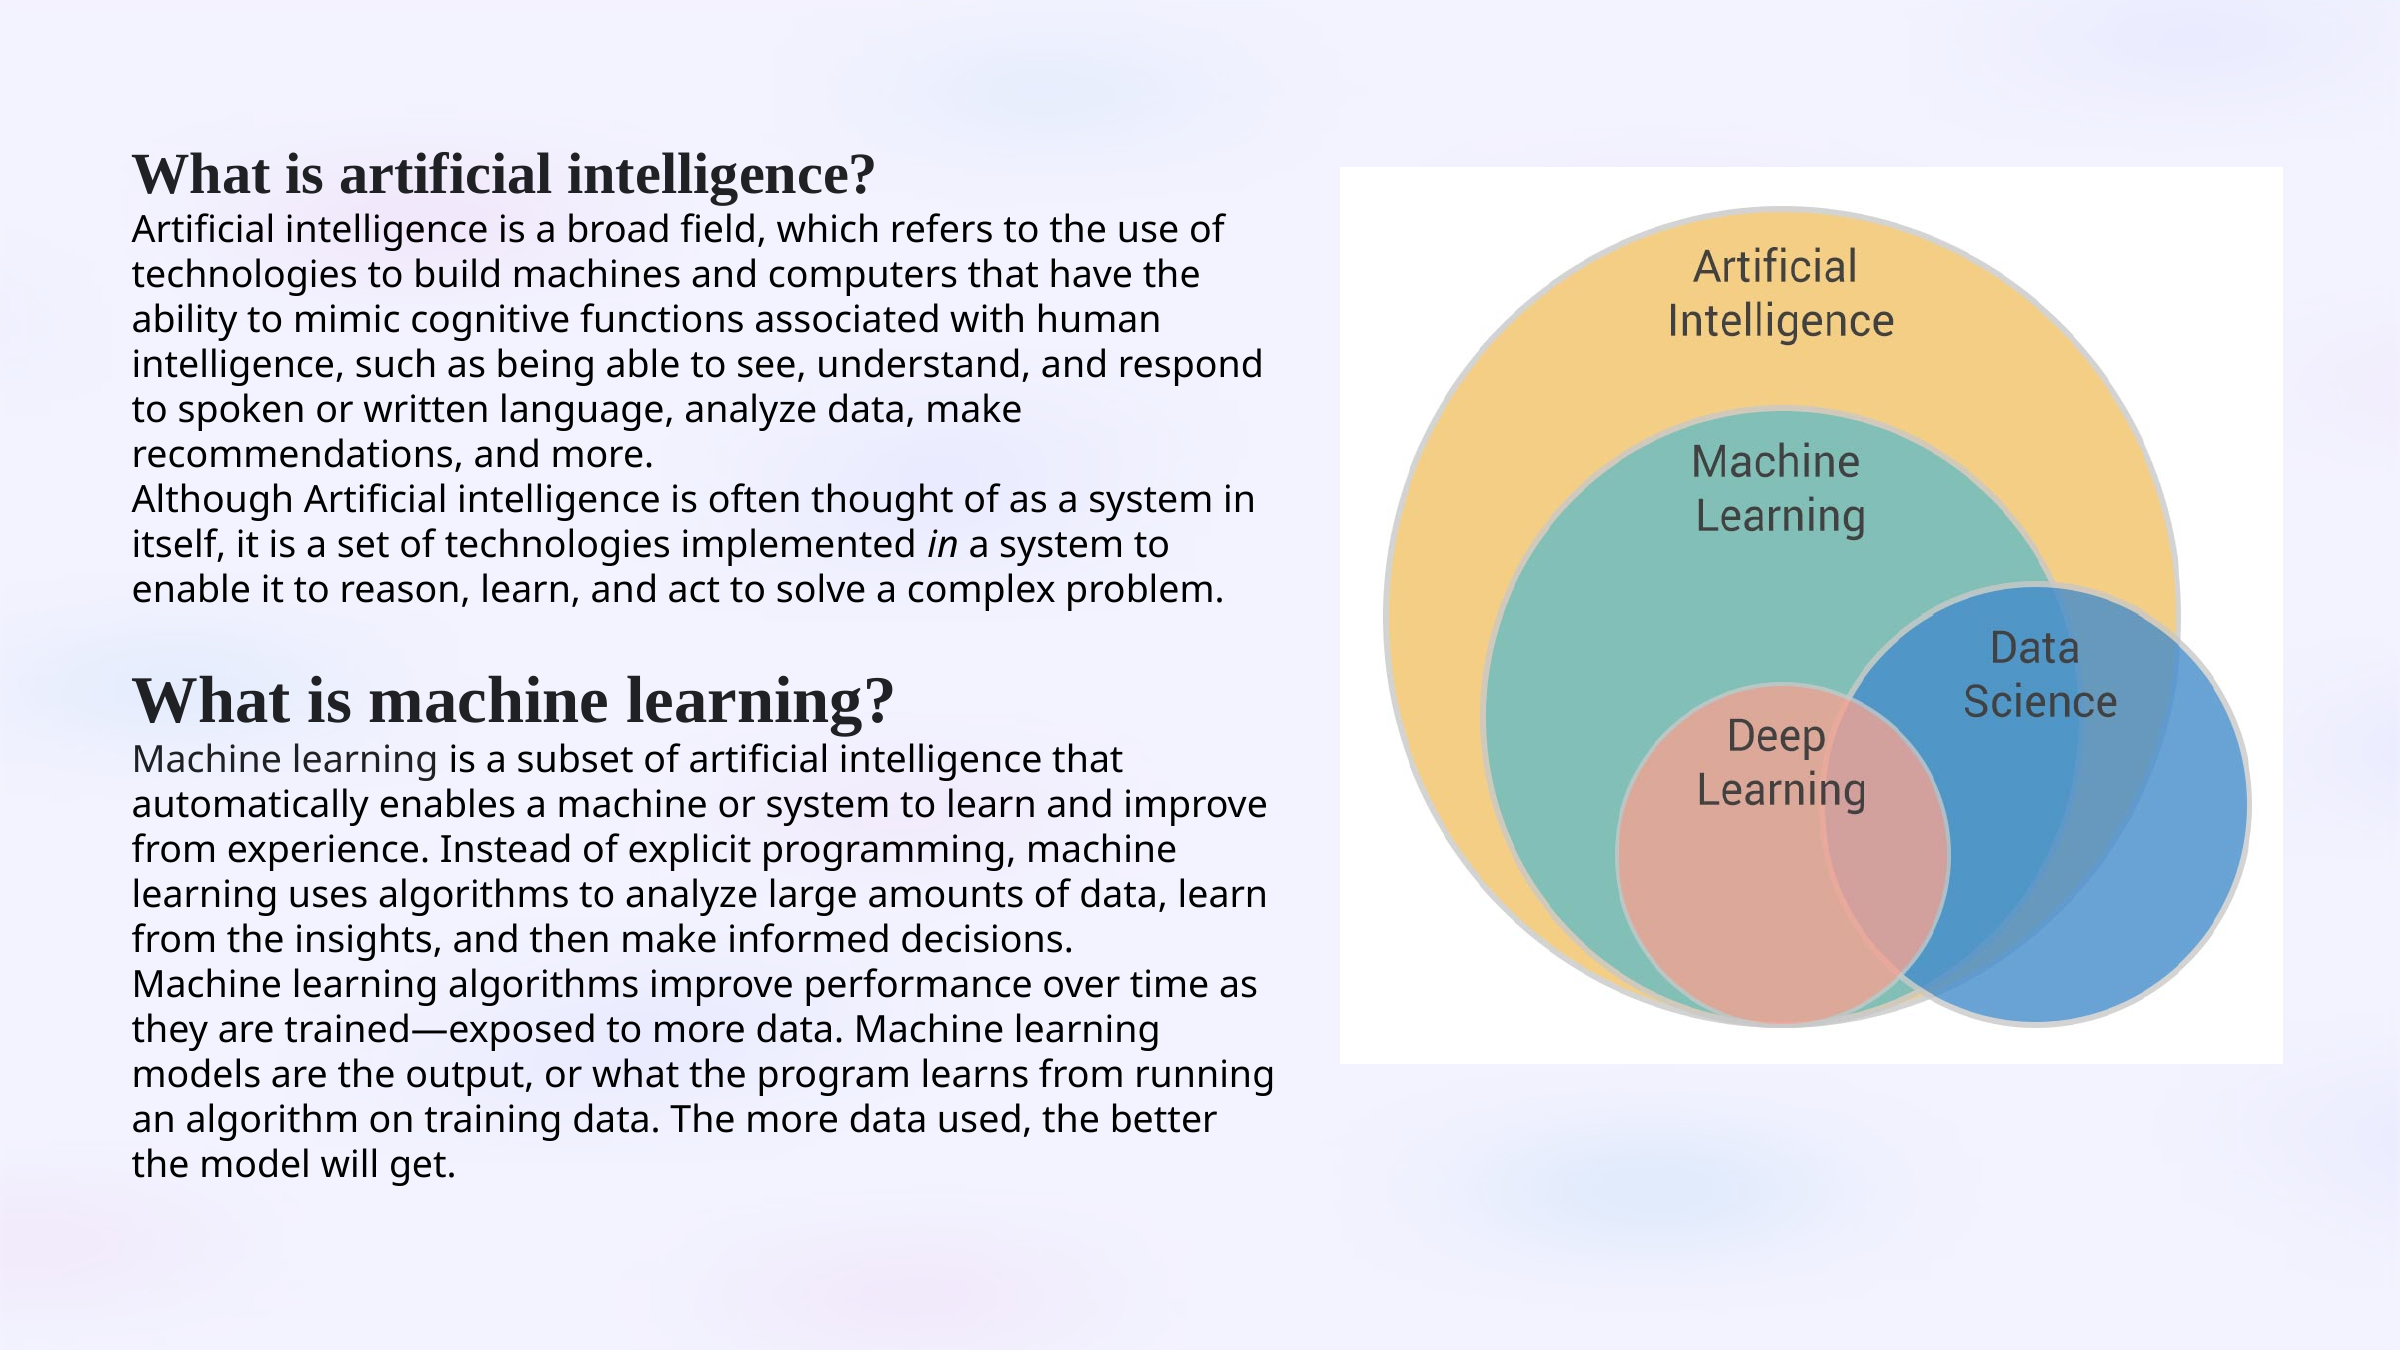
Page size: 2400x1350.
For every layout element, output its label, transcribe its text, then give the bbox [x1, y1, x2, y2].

picture [1340, 167, 2283, 1064]
text_box What is artificial intelligence? Artificial intelligence is a broad field, which refers to the use of technologies to build machines and computers that have the ability to mimic cognitive functions associated with human intelligence, such as being able to see, understand, and respond to spoken or written language, analyze data, make recommendations, and more. Although Artificial intelligence is often thought of as a system in itself, it is a set of technologies implemented in a system to enable it to reason, learn, and act to solve a complex problem. What is machine learning? Machine learning is a subset of artificial intelligence that automatically enables a machine or system to learn and improve from experience. Instead of explicit programming, machine learning uses algorithms to analyze large amounts of data, learn from the insights, and then make informed decisions. Machine learning algorithms improve performance over time as they are trained—exposed to more data. Machine learning models are the output, or what the program learns from running an algorithm on training data. The more data used, the better the model will get. [116, 128, 1292, 1238]
